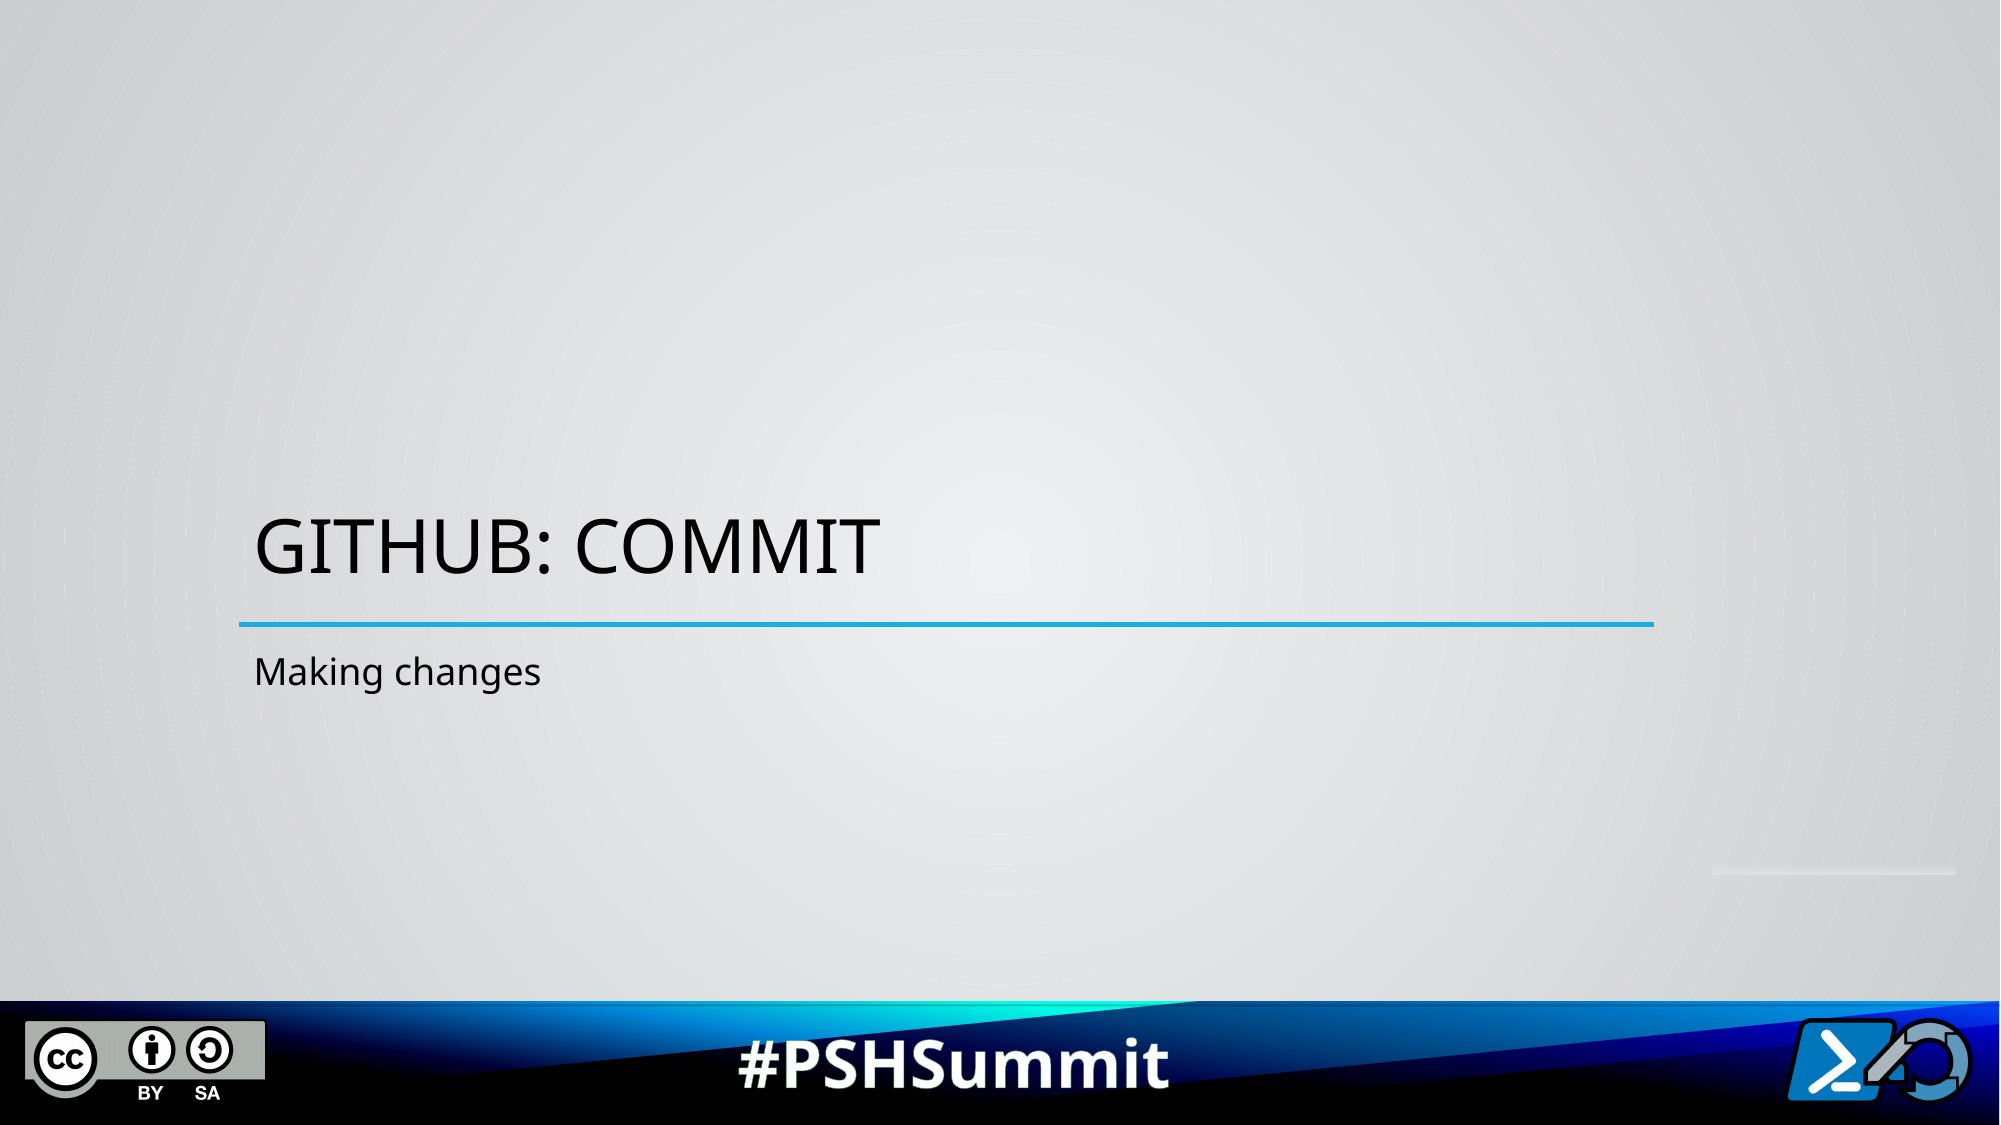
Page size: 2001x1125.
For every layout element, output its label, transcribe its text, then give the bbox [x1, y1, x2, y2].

list Making changes [238, 624, 1655, 791]
title Github: Commit [238, 288, 1657, 598]
picture [0, 1001, 1999, 1125]
